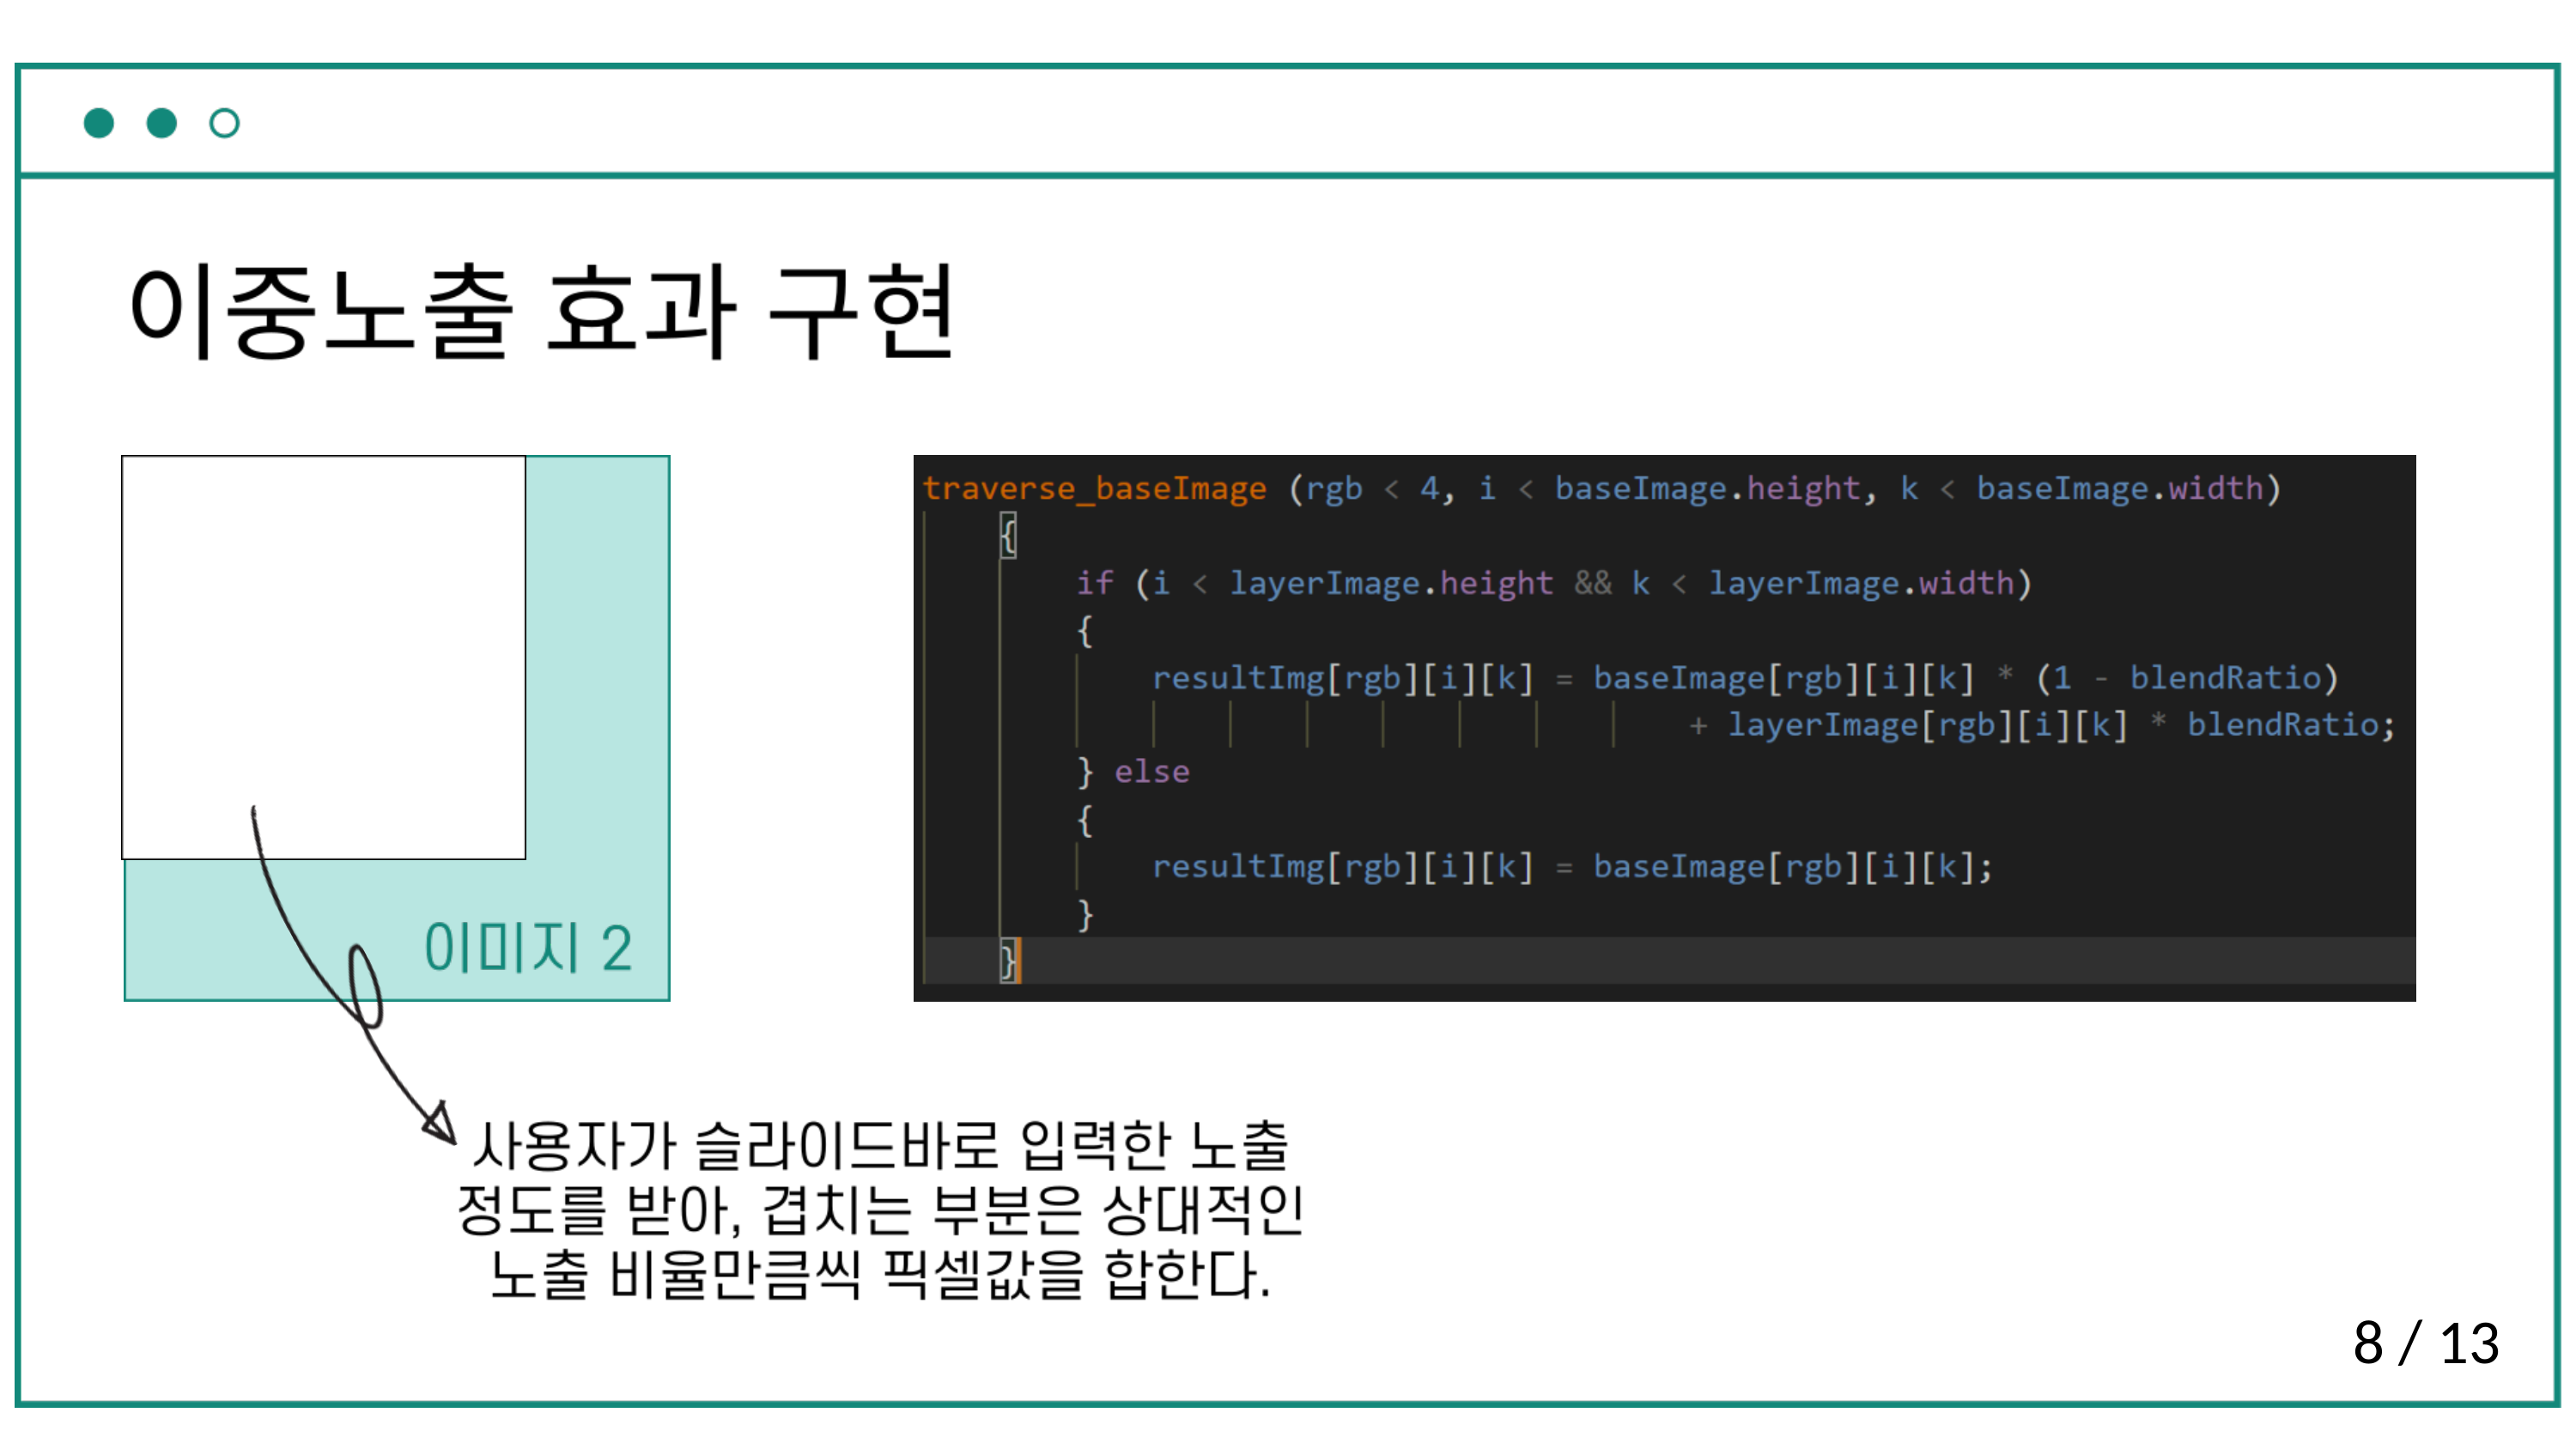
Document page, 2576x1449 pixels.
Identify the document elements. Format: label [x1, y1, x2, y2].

picture [15, 63, 2561, 1408]
text_box [121, 455, 527, 1166]
